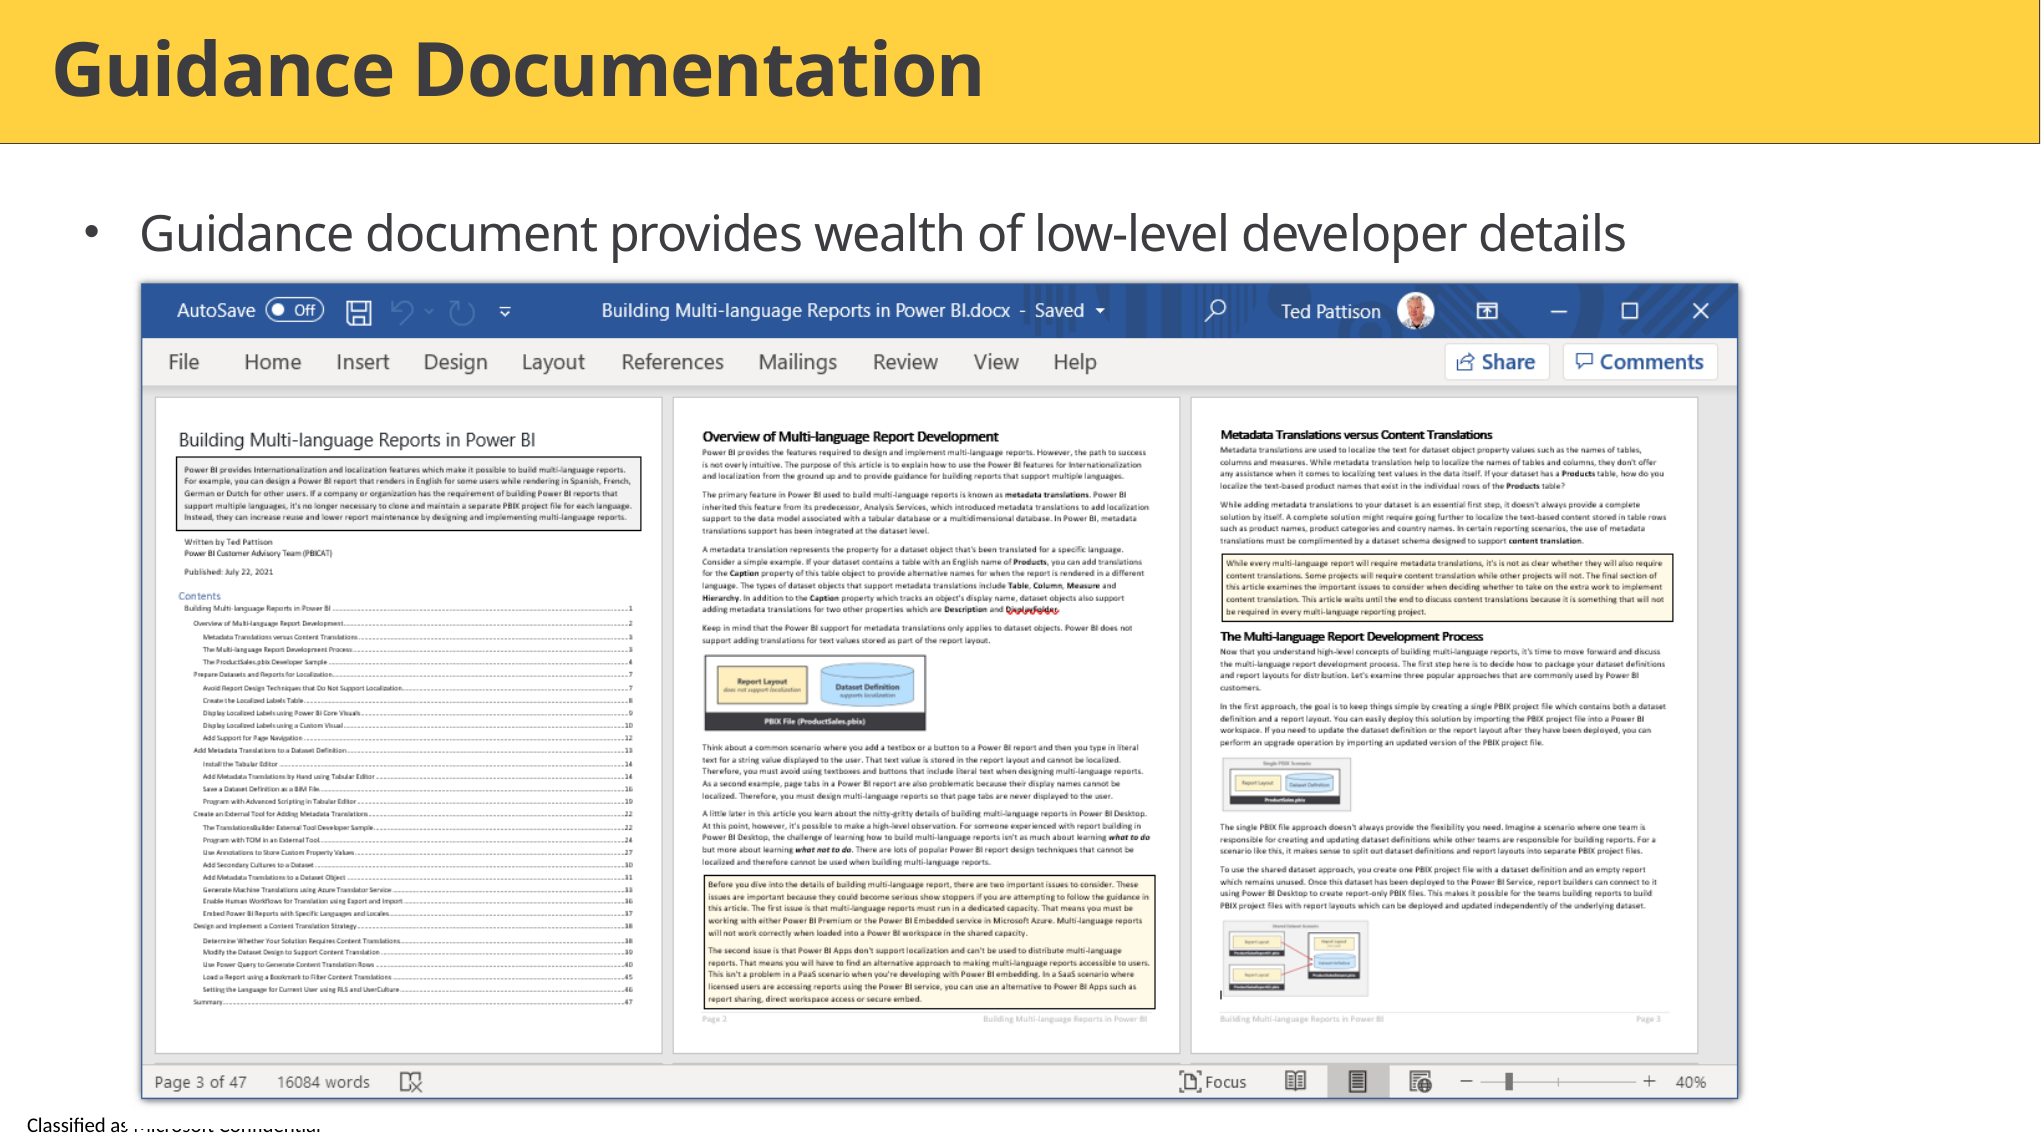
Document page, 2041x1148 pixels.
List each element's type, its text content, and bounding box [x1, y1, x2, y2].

list Guidance document provides wealth of low-level developer details [83, 201, 1988, 262]
picture [125, 266, 1762, 1129]
title Guidance Documentation [51, 31, 1988, 113]
